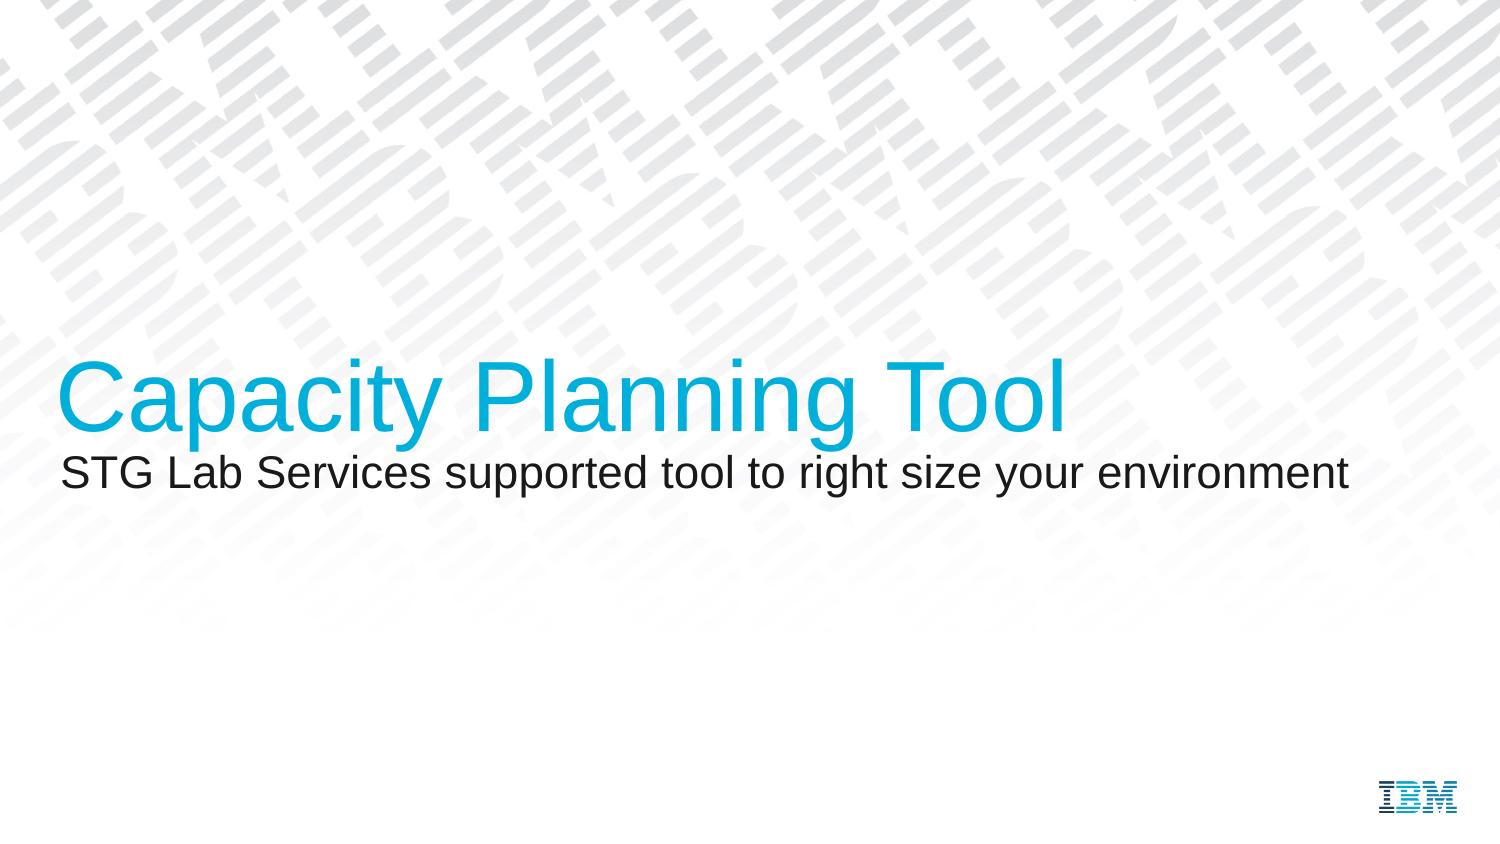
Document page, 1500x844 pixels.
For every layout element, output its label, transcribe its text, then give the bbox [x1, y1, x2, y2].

picture [1379, 781, 1457, 813]
list STG Lab Services supported tool to right size your environment [59, 455, 1460, 498]
title Capacity Planning Tool [55, 343, 1460, 454]
picture [0, 0, 1500, 691]
